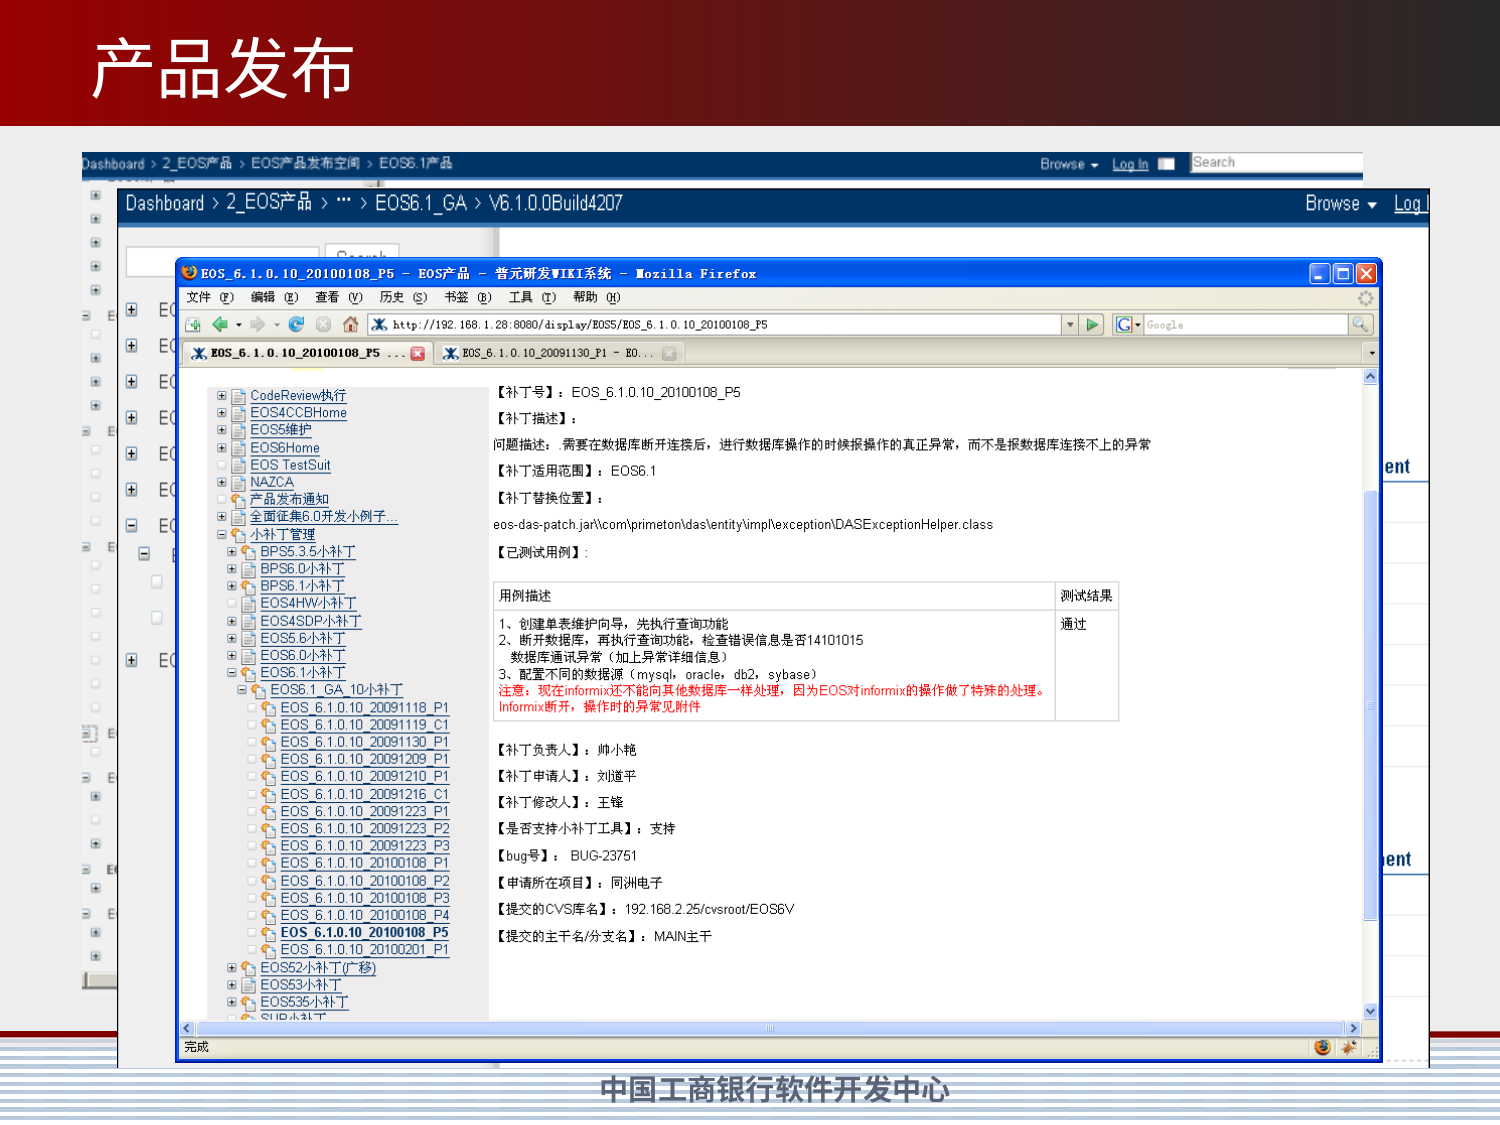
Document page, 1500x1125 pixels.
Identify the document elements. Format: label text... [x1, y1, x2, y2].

picture [0, 152, 1500, 1125]
title 产品发布 [74, 6, 1426, 126]
list 发布通知 产品发布管理平台 [74, 210, 110, 1006]
